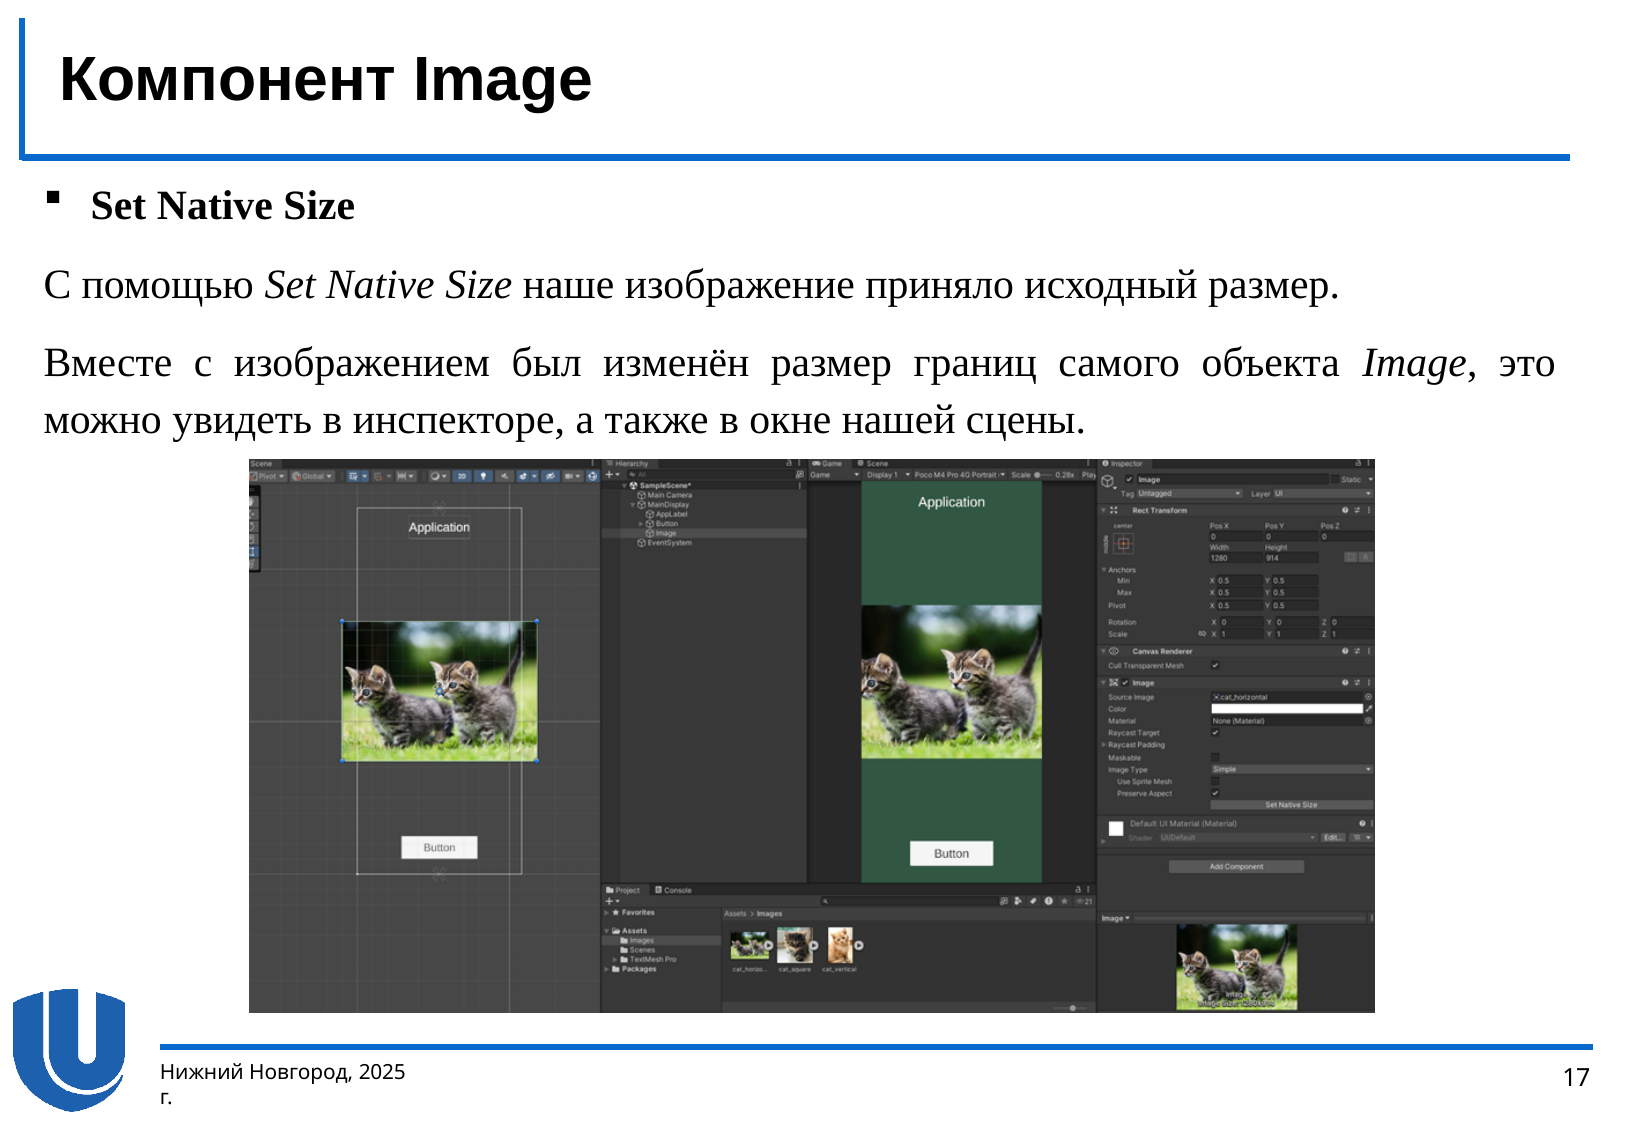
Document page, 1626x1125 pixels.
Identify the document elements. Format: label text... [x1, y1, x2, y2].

text_box Set Native Size С помощью Set Native Size наше изображение приняло исходный размер. Вместе с изображением был изменён размер границ самого объекта Image, это можно увидеть в инспекторе, а также в окне нашей сцены. [28, 163, 1571, 450]
title Компонент Image [57, 36, 1231, 227]
slide_number Нижний Новгород, 2025 г. [157, 1058, 412, 1125]
picture [13, 988, 125, 1112]
picture [249, 458, 1376, 1013]
slide_number 17 [1556, 1066, 1599, 1125]
